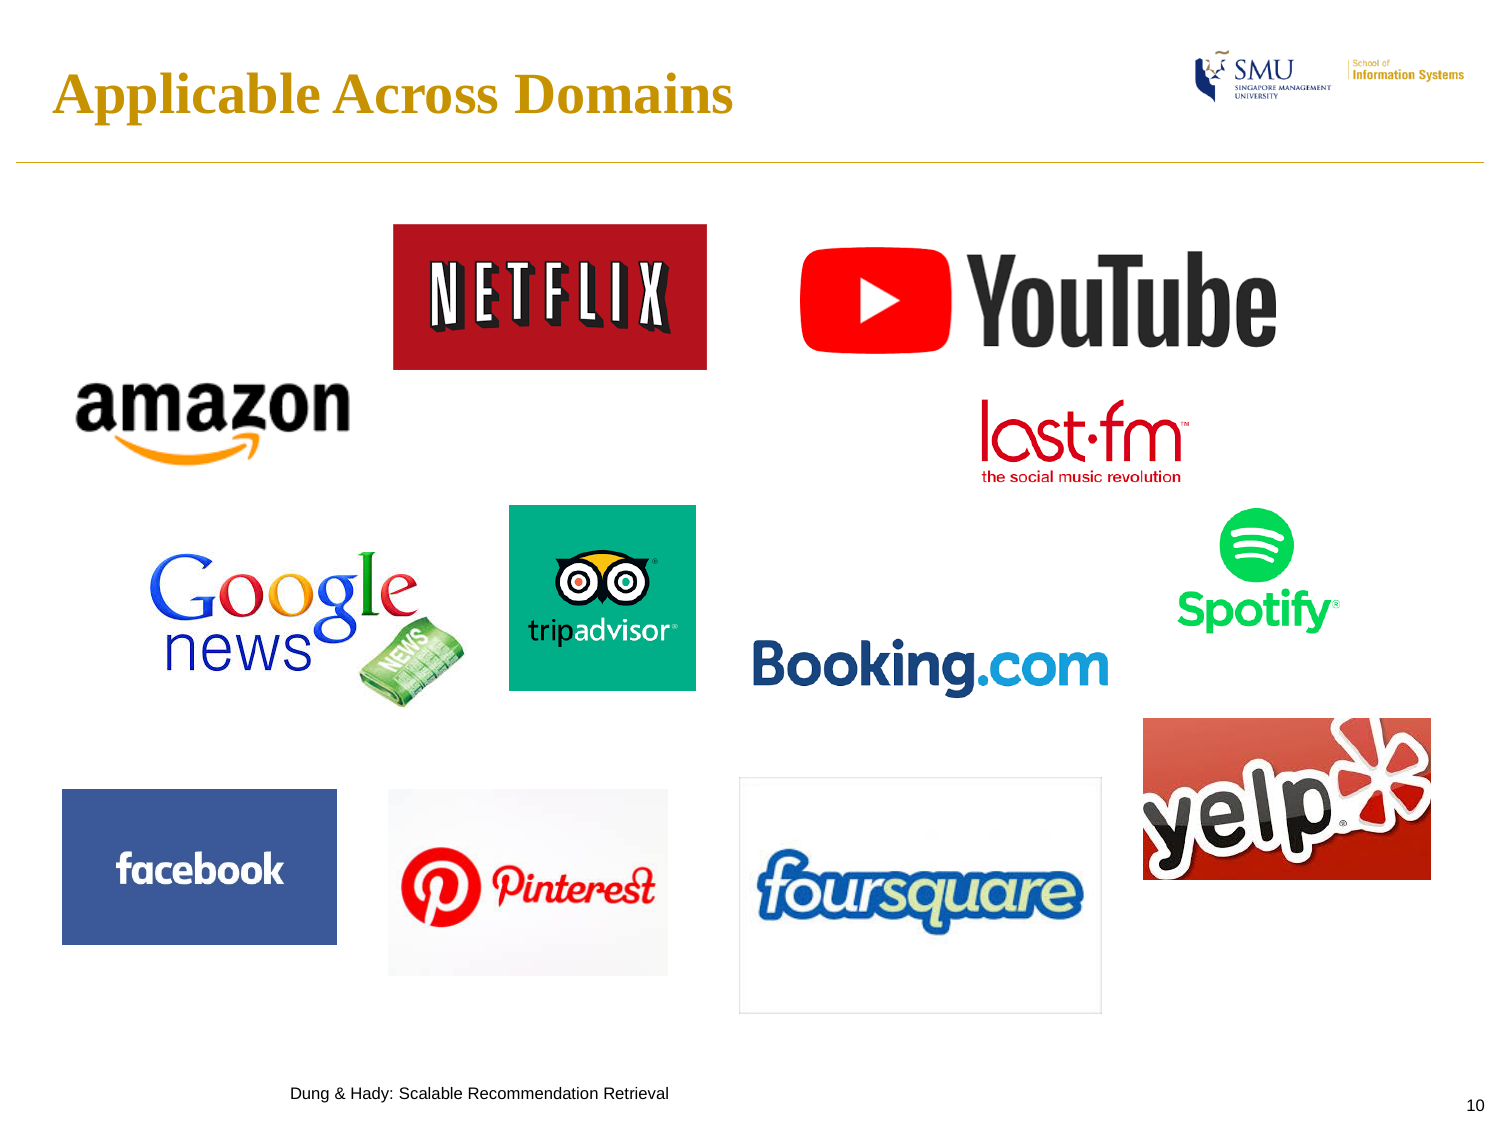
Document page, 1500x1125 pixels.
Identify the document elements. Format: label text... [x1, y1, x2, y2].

picture [749, 627, 1112, 708]
footer Dung & Hady: Scalable Recommendation Retrieval [275, 1074, 1138, 1125]
picture [509, 504, 696, 691]
picture [1142, 718, 1431, 881]
picture [799, 247, 1276, 355]
picture [62, 789, 337, 945]
picture [36, 247, 468, 709]
title Applicable Across Domains [37, 47, 1163, 133]
picture [949, 370, 1363, 644]
slide_number 10 [1287, 1087, 1500, 1125]
picture [739, 777, 1102, 1014]
picture [393, 224, 707, 370]
picture [388, 789, 669, 976]
picture [1175, 29, 1484, 122]
